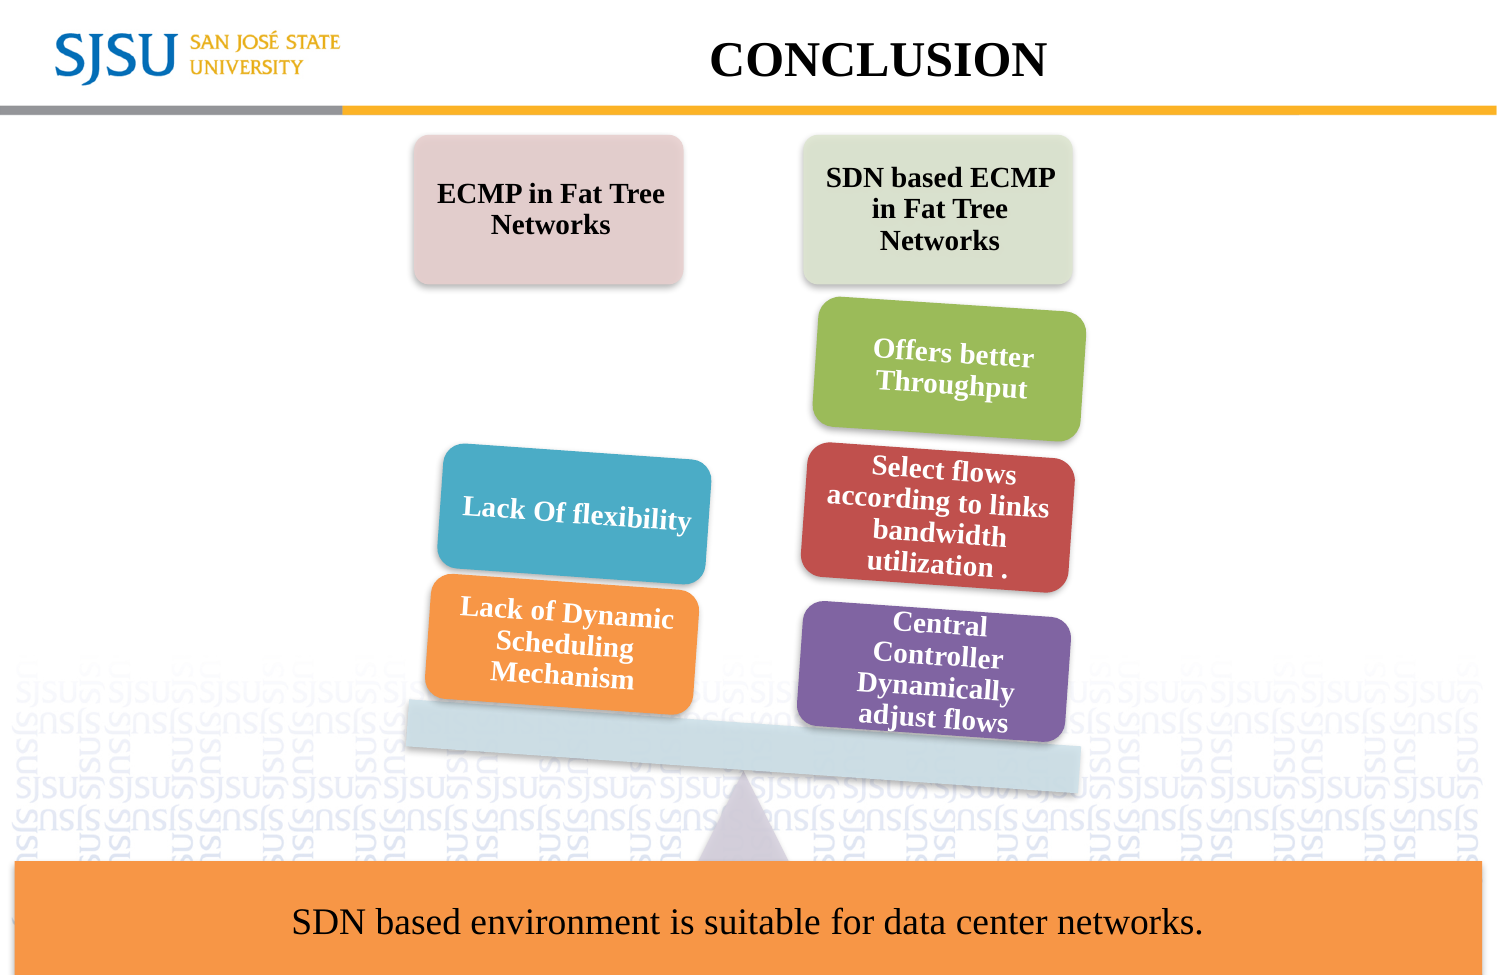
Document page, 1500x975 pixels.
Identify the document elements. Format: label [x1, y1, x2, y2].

text_box [0, 134, 1488, 884]
picture [0, 0, 1498, 975]
